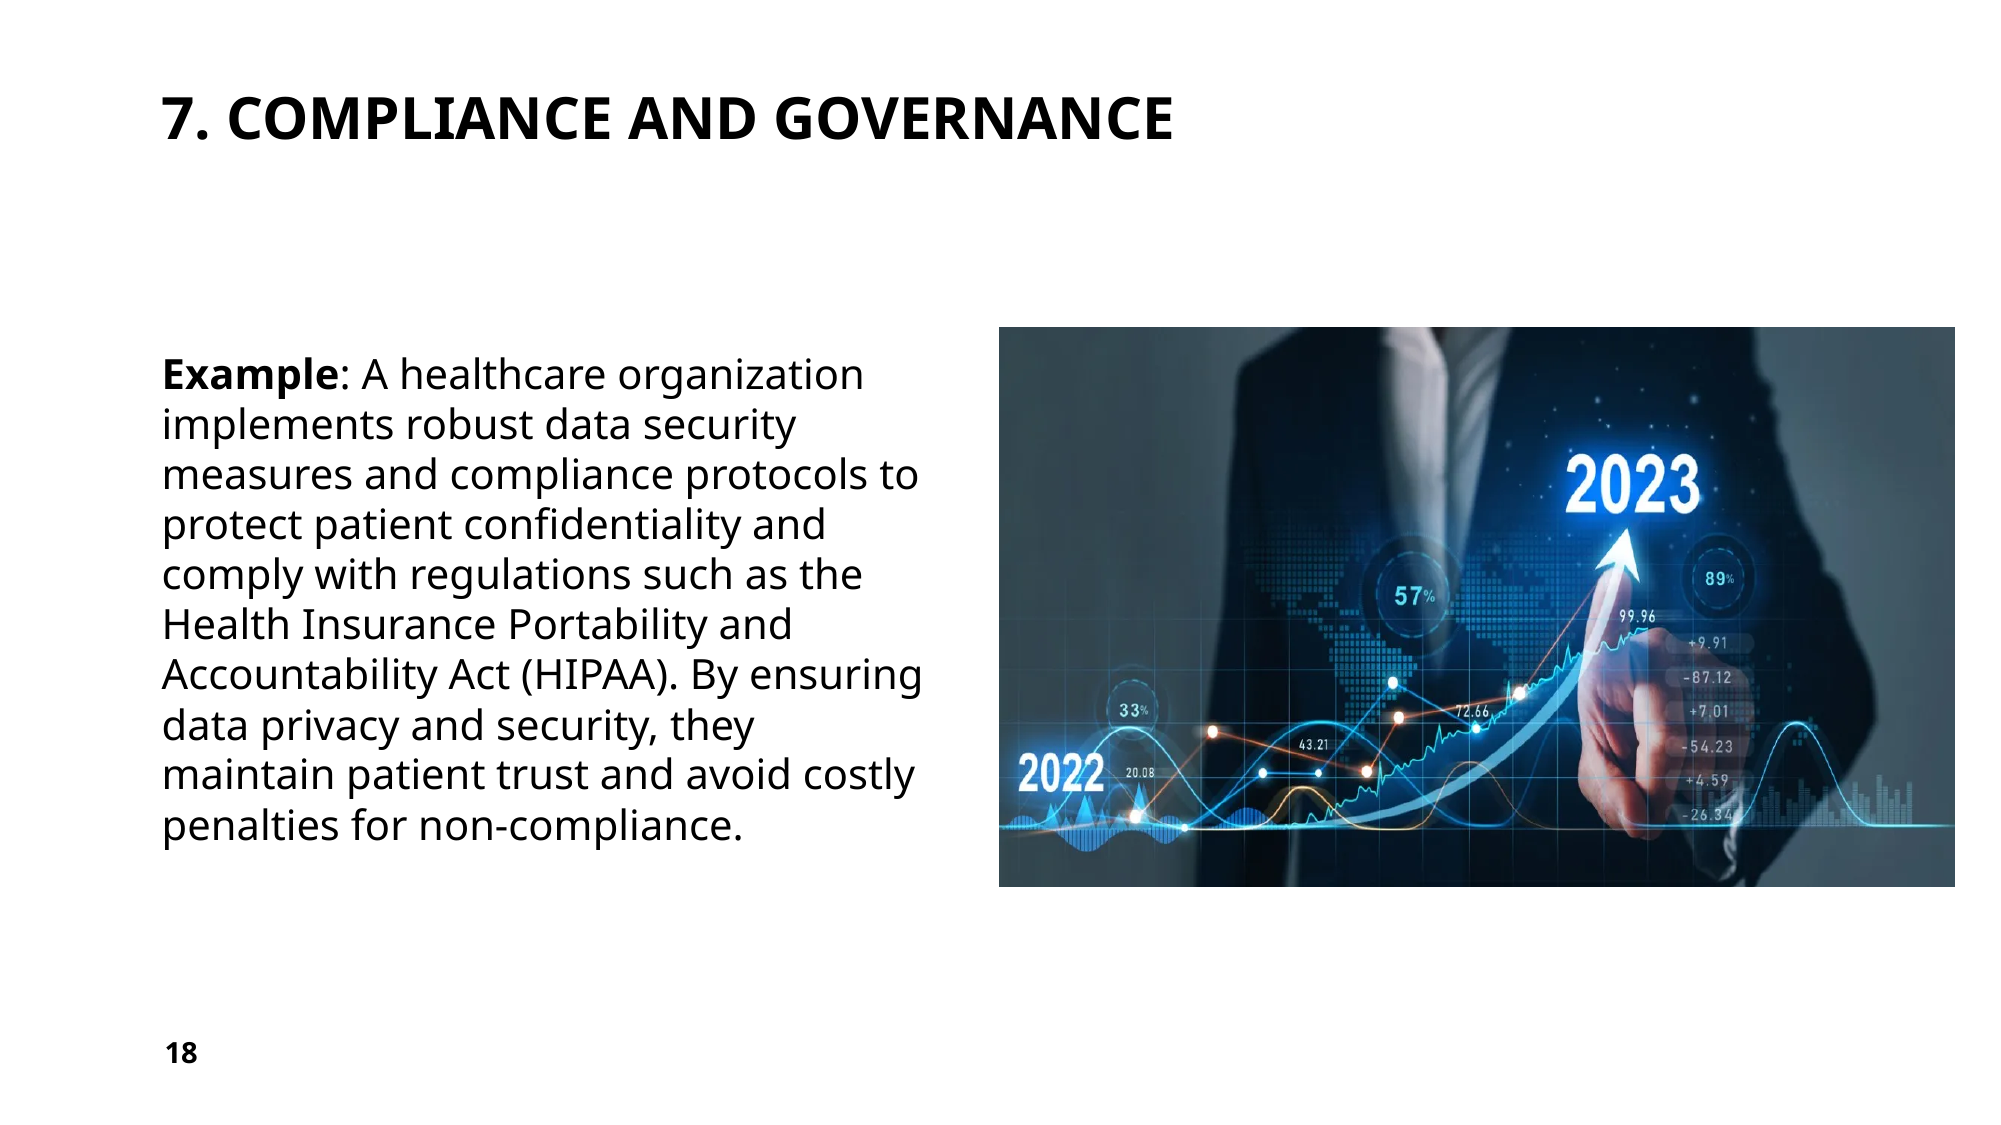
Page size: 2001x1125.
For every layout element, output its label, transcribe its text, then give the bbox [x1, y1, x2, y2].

title 7. Compliance and Governance [146, 11, 1854, 230]
slide_number 18 [149, 1024, 588, 1085]
list Example: A healthcare organization implements robust data security measures and compliance protocols to protect patient confidentiality and comply with regulations such as the Health Insurance Portability and Accountability Act (HIPAA). By ensuring data privacy and security, they maintain patient trust and avoid costly penalties for non-compliance. [146, 340, 949, 946]
picture [999, 327, 1955, 887]
